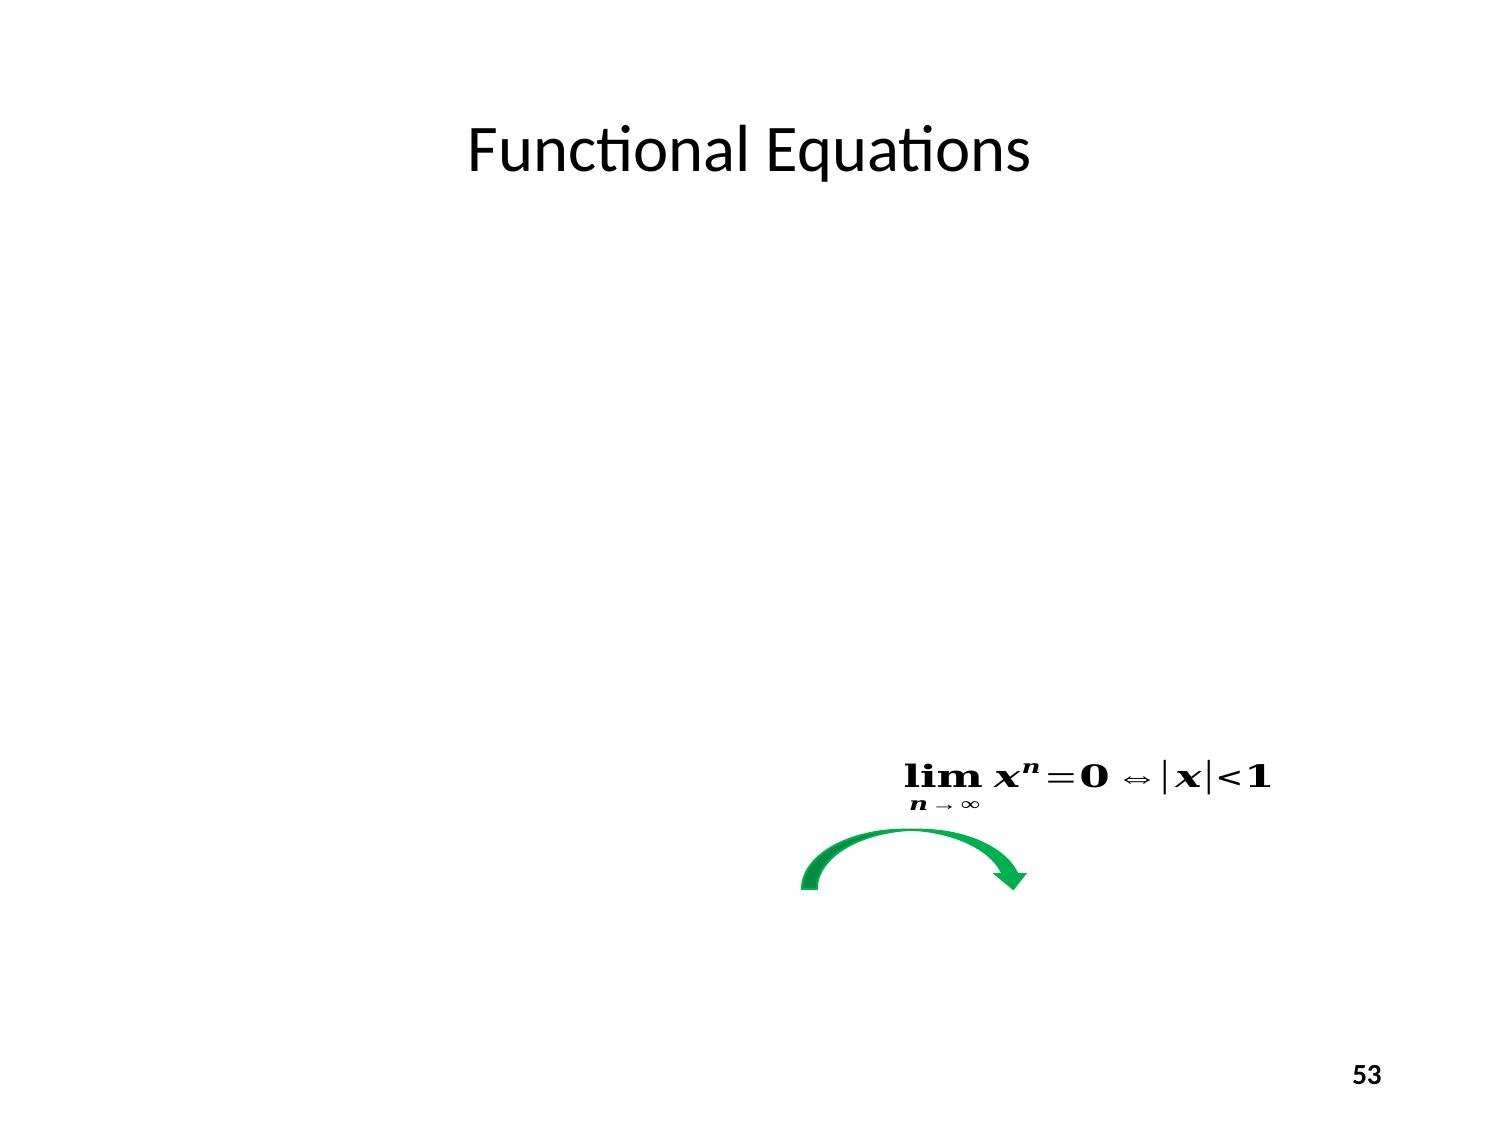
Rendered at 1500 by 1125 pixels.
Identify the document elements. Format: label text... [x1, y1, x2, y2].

title Functional Equations [103, 59, 1397, 241]
text_box [800, 828, 1028, 891]
slide_number 53 [1059, 1042, 1397, 1103]
